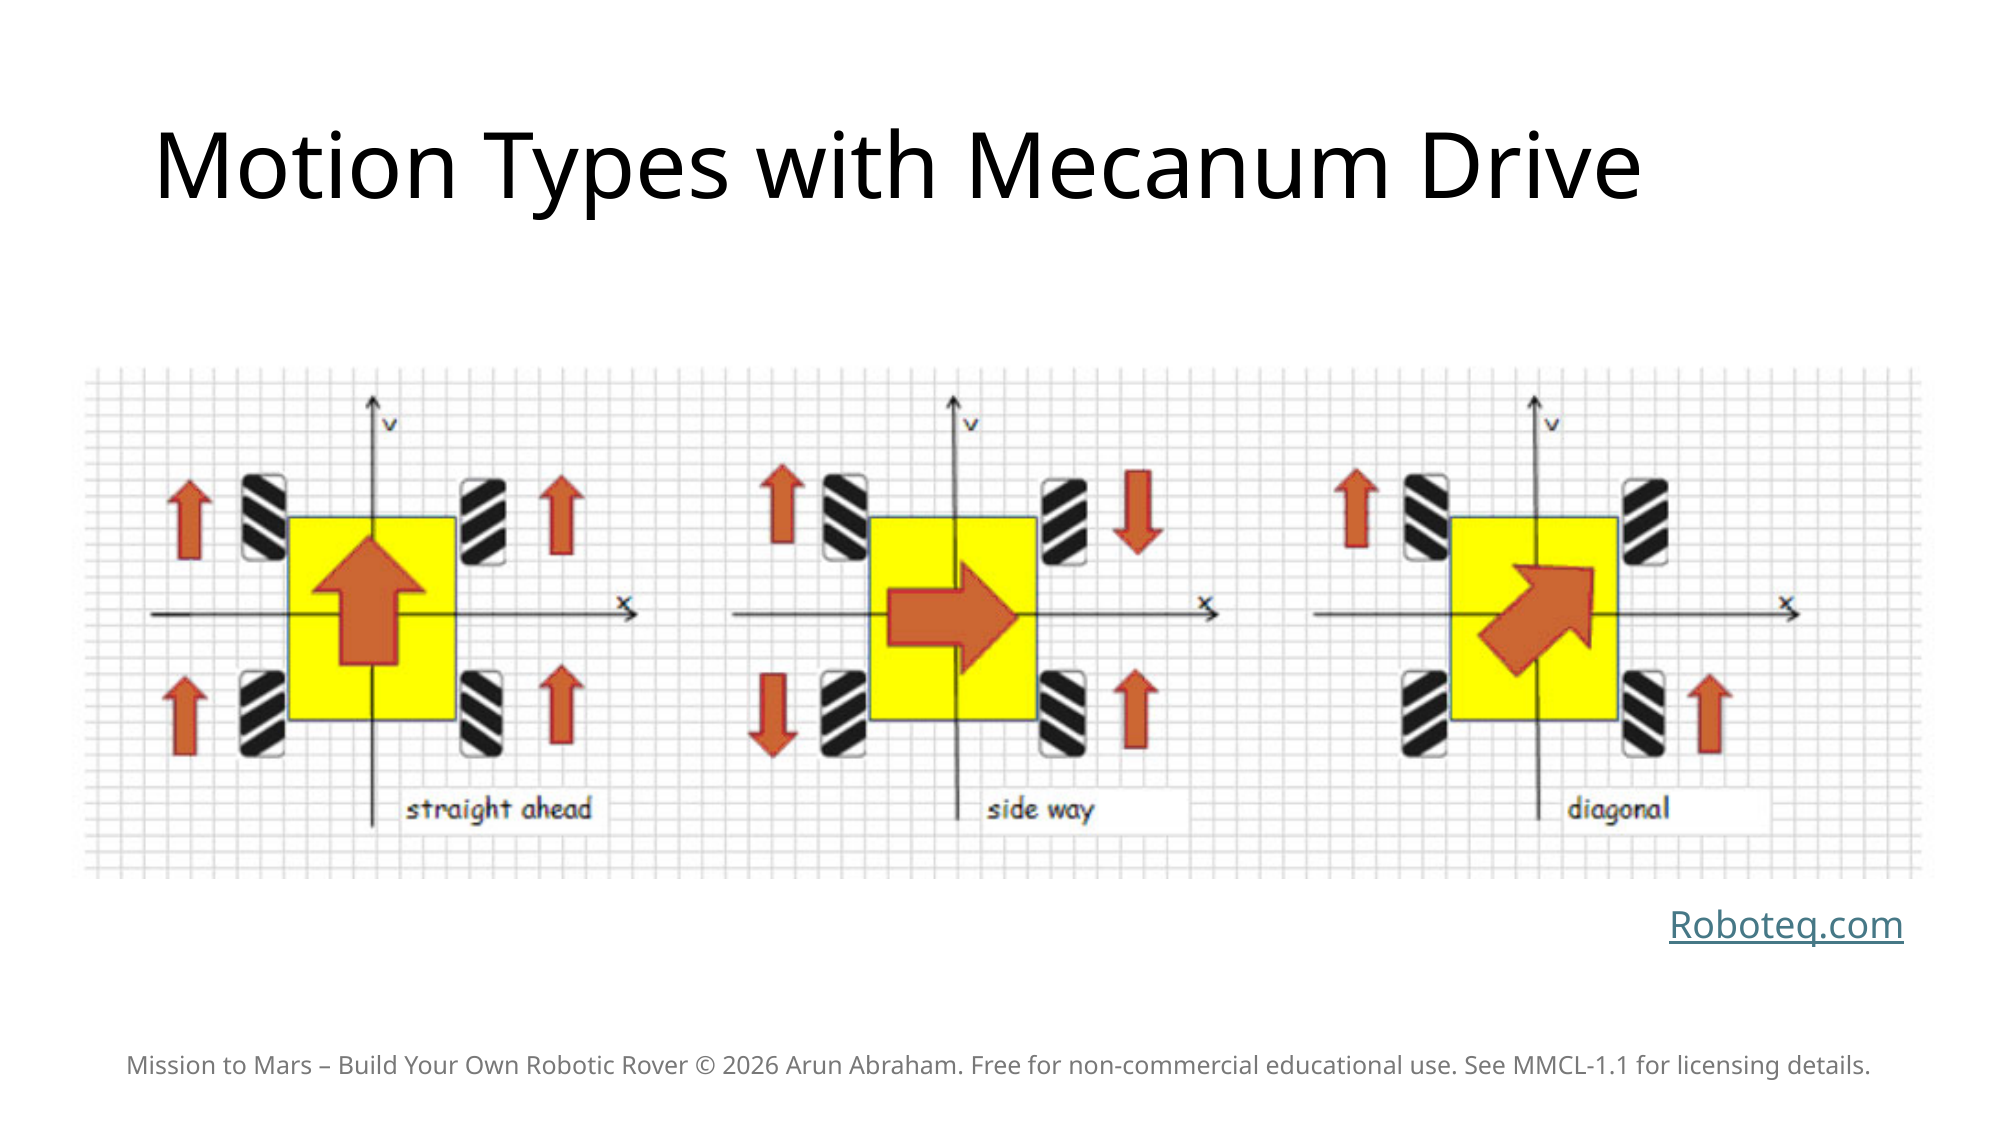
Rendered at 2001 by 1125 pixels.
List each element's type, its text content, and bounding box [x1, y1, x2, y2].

title Motion Types with Mecanum Drive [137, 59, 1863, 278]
text_box Roboteq.com [1654, 893, 1920, 959]
picture [58, 351, 1942, 880]
footer Mission to Mars – Build Your Own Robotic Rover © 2026 Arun Abraham. Free for non-commercial educational use. See MMCL-1.1 for licensing details. [86, 1035, 1913, 1096]
